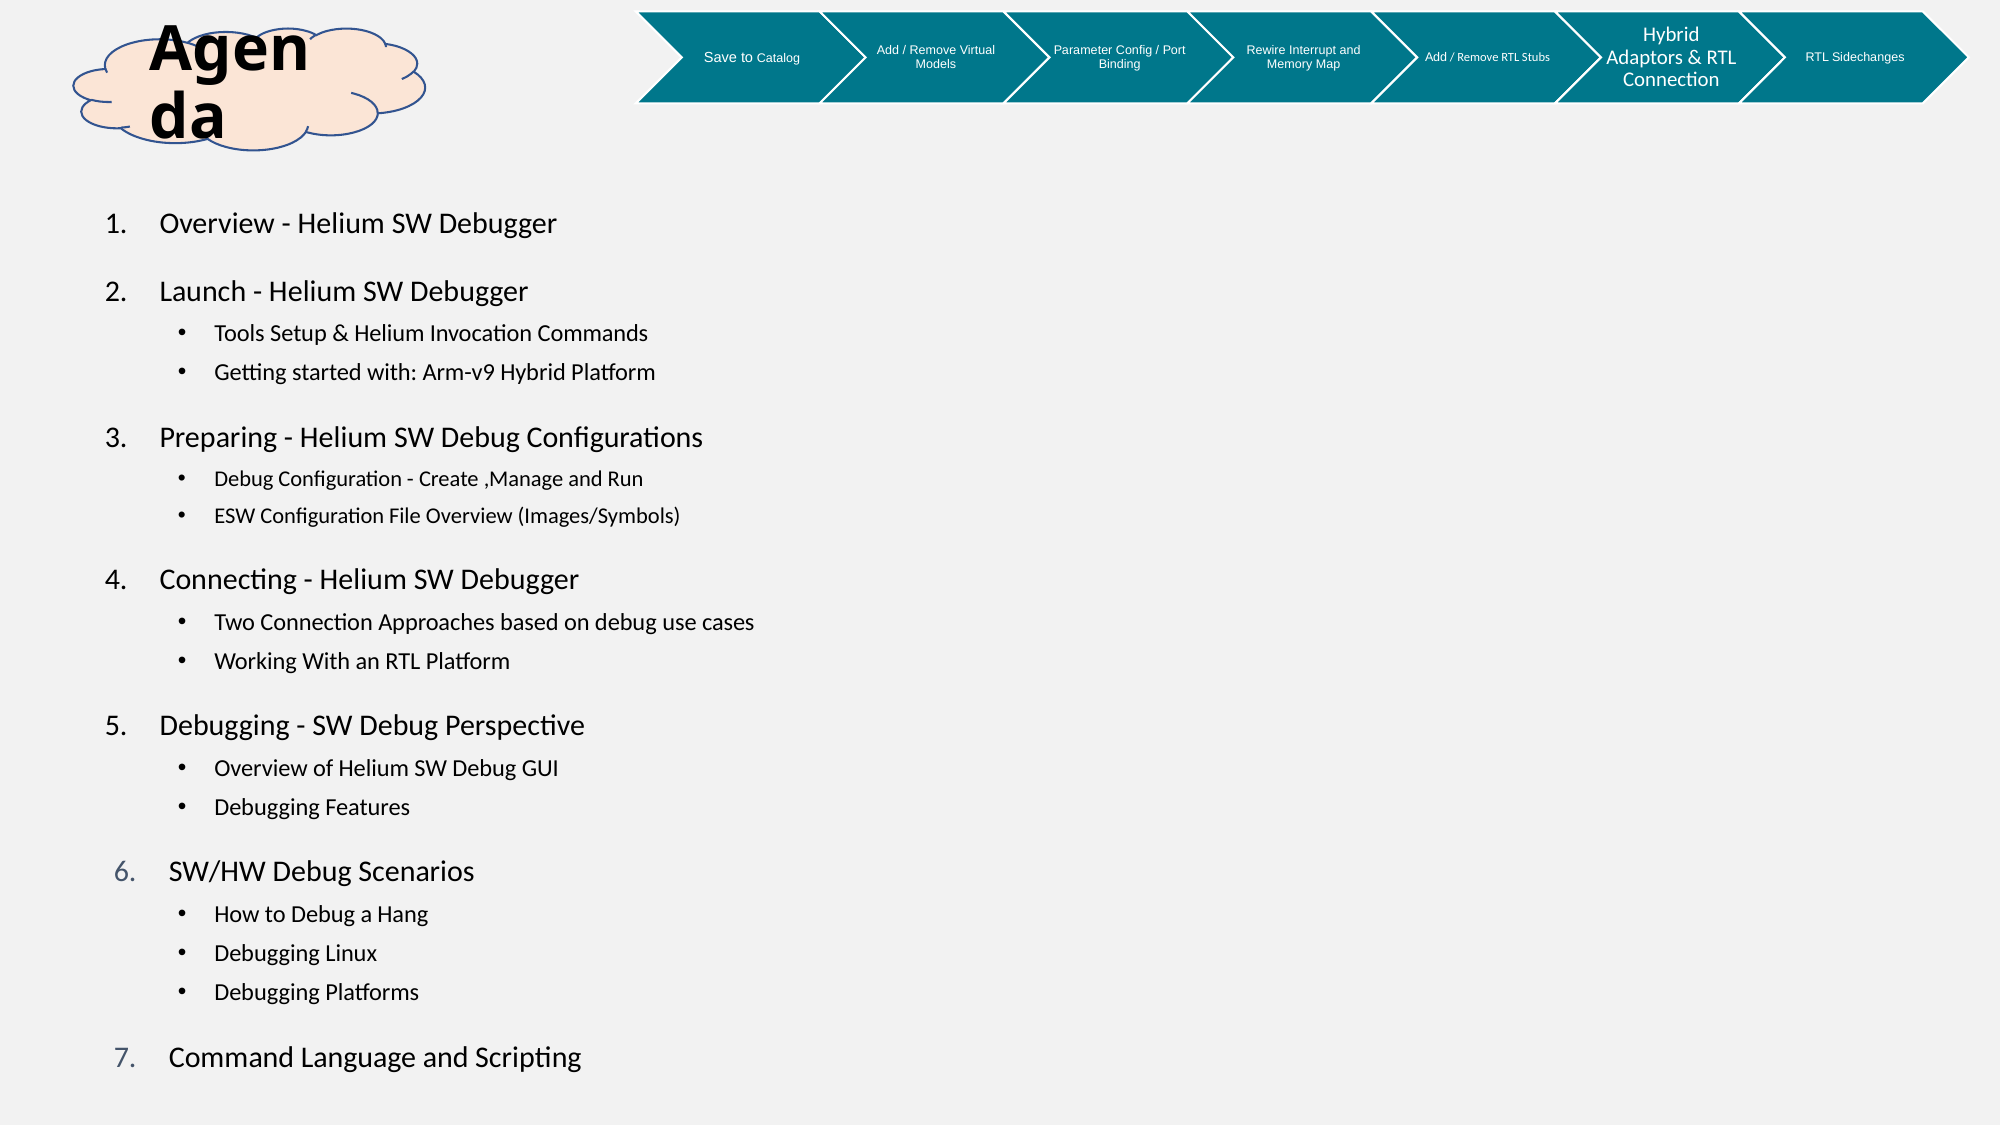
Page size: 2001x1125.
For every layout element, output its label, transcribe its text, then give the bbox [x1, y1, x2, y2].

list Overview - Helium SW Debugger Launch - Helium SW Debugger Tools Setup & Helium Invocation Commands Getting started with: Arm-v9 Hybrid Platform Preparing - Helium SW Debug Configurations Debug Configuration - Create ,Manage and Run ESW Configuration File Overview (Images/Symbols) Connecting - Helium SW Debugger Two Connection Approaches based on debug use cases Working With an RTL Platform Debugging - SW Debug Perspective Overview of Helium SW Debug GUI Debugging Features SW/HW Debug Scenarios How to Debug a Hang Debugging Linux Debugging Platforms Command Language and Scripting [89, 199, 922, 1085]
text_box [635, 0, 1969, 133]
text_box [72, 27, 427, 152]
title Agenda [134, 51, 363, 118]
